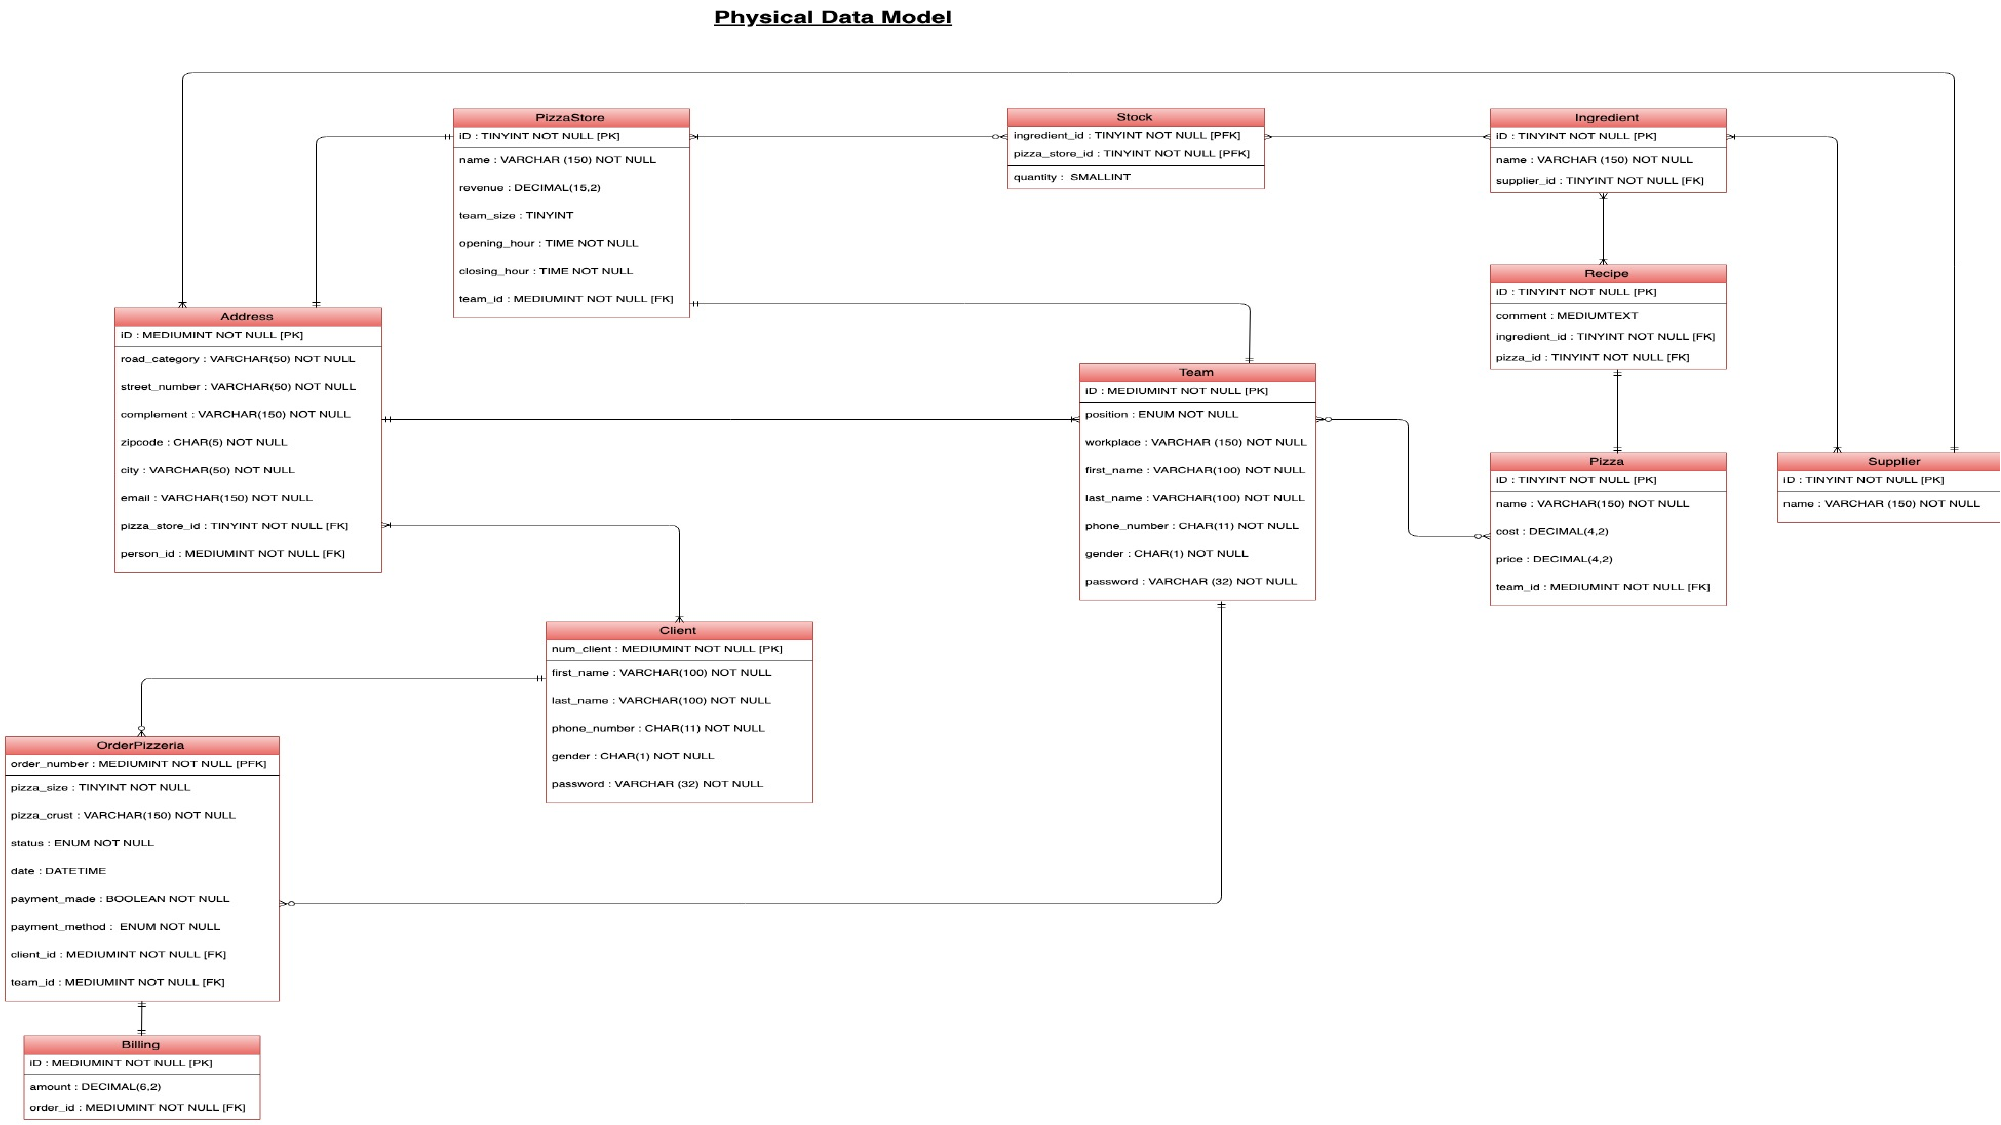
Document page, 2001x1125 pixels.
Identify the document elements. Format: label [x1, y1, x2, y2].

list [0, 0, 2000, 1125]
